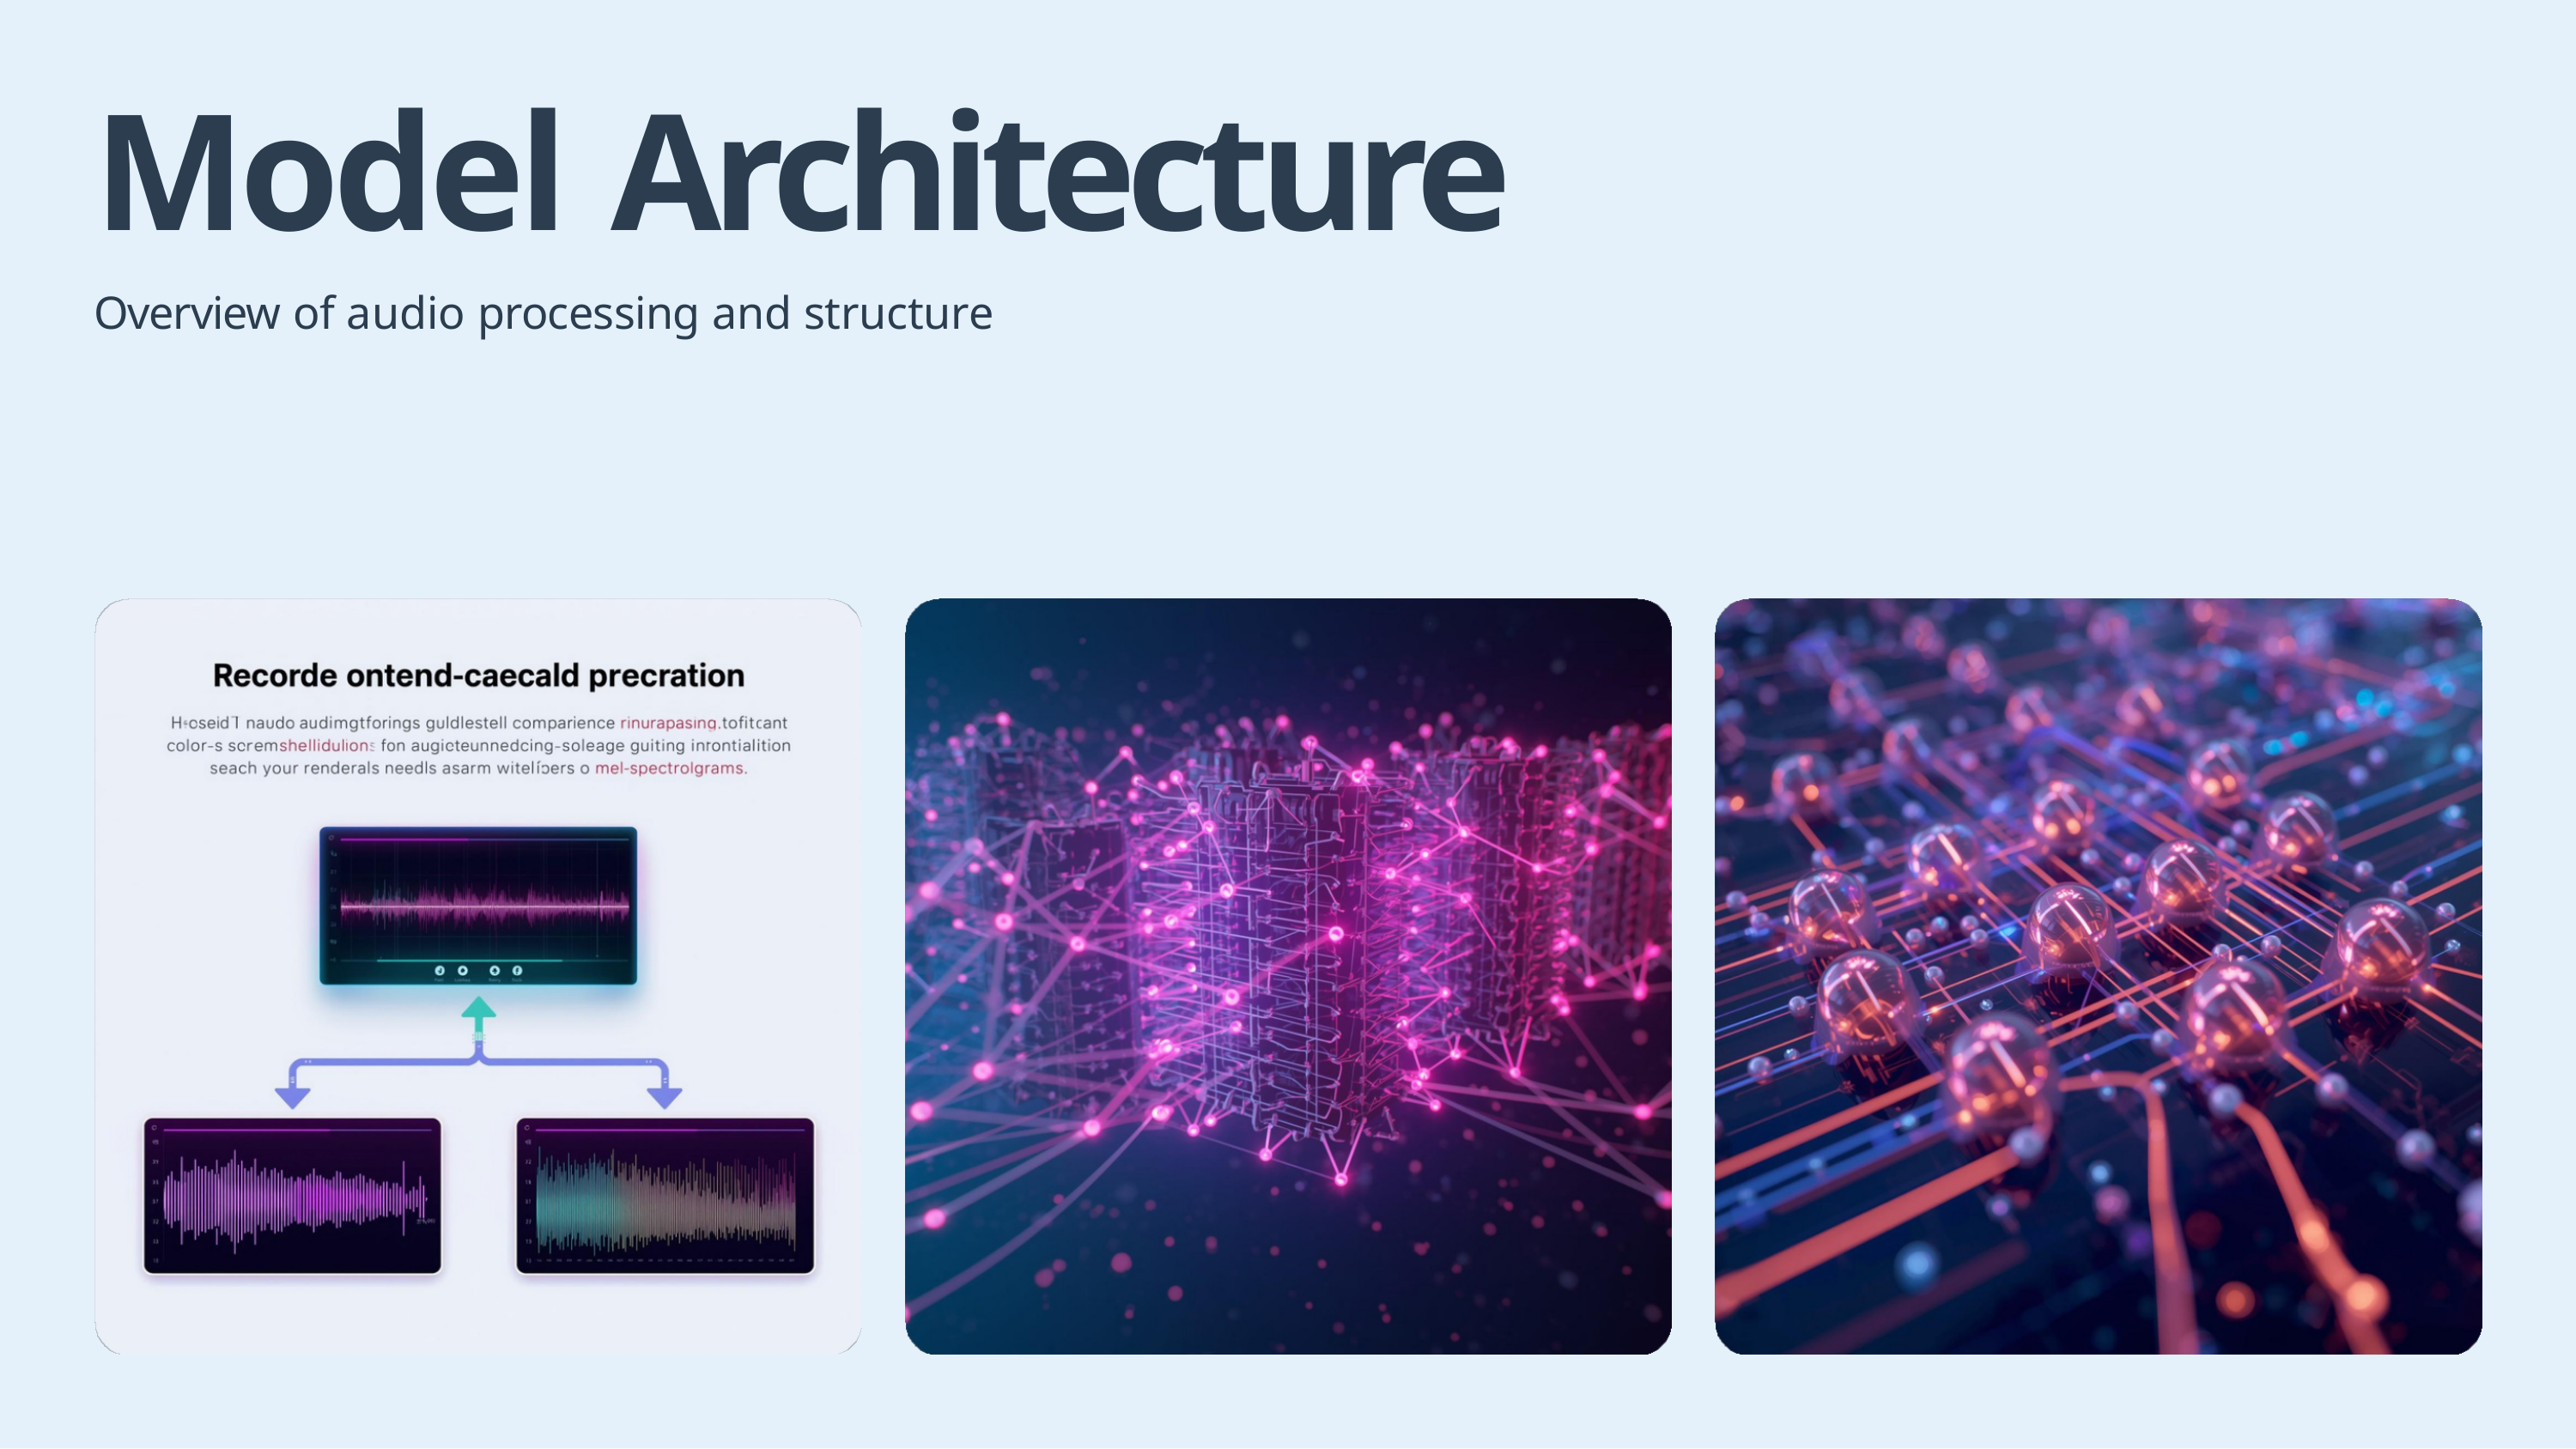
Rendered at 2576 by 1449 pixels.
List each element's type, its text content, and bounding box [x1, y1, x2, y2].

text_box [22, 524, 1184, 889]
title Model Architecture Overview of audio processing and structure [92, 0, 2020, 338]
text_box [232, 545, 1091, 729]
picture [904, 597, 1672, 1355]
picture [1714, 597, 2482, 1355]
picture [94, 889, 862, 1355]
